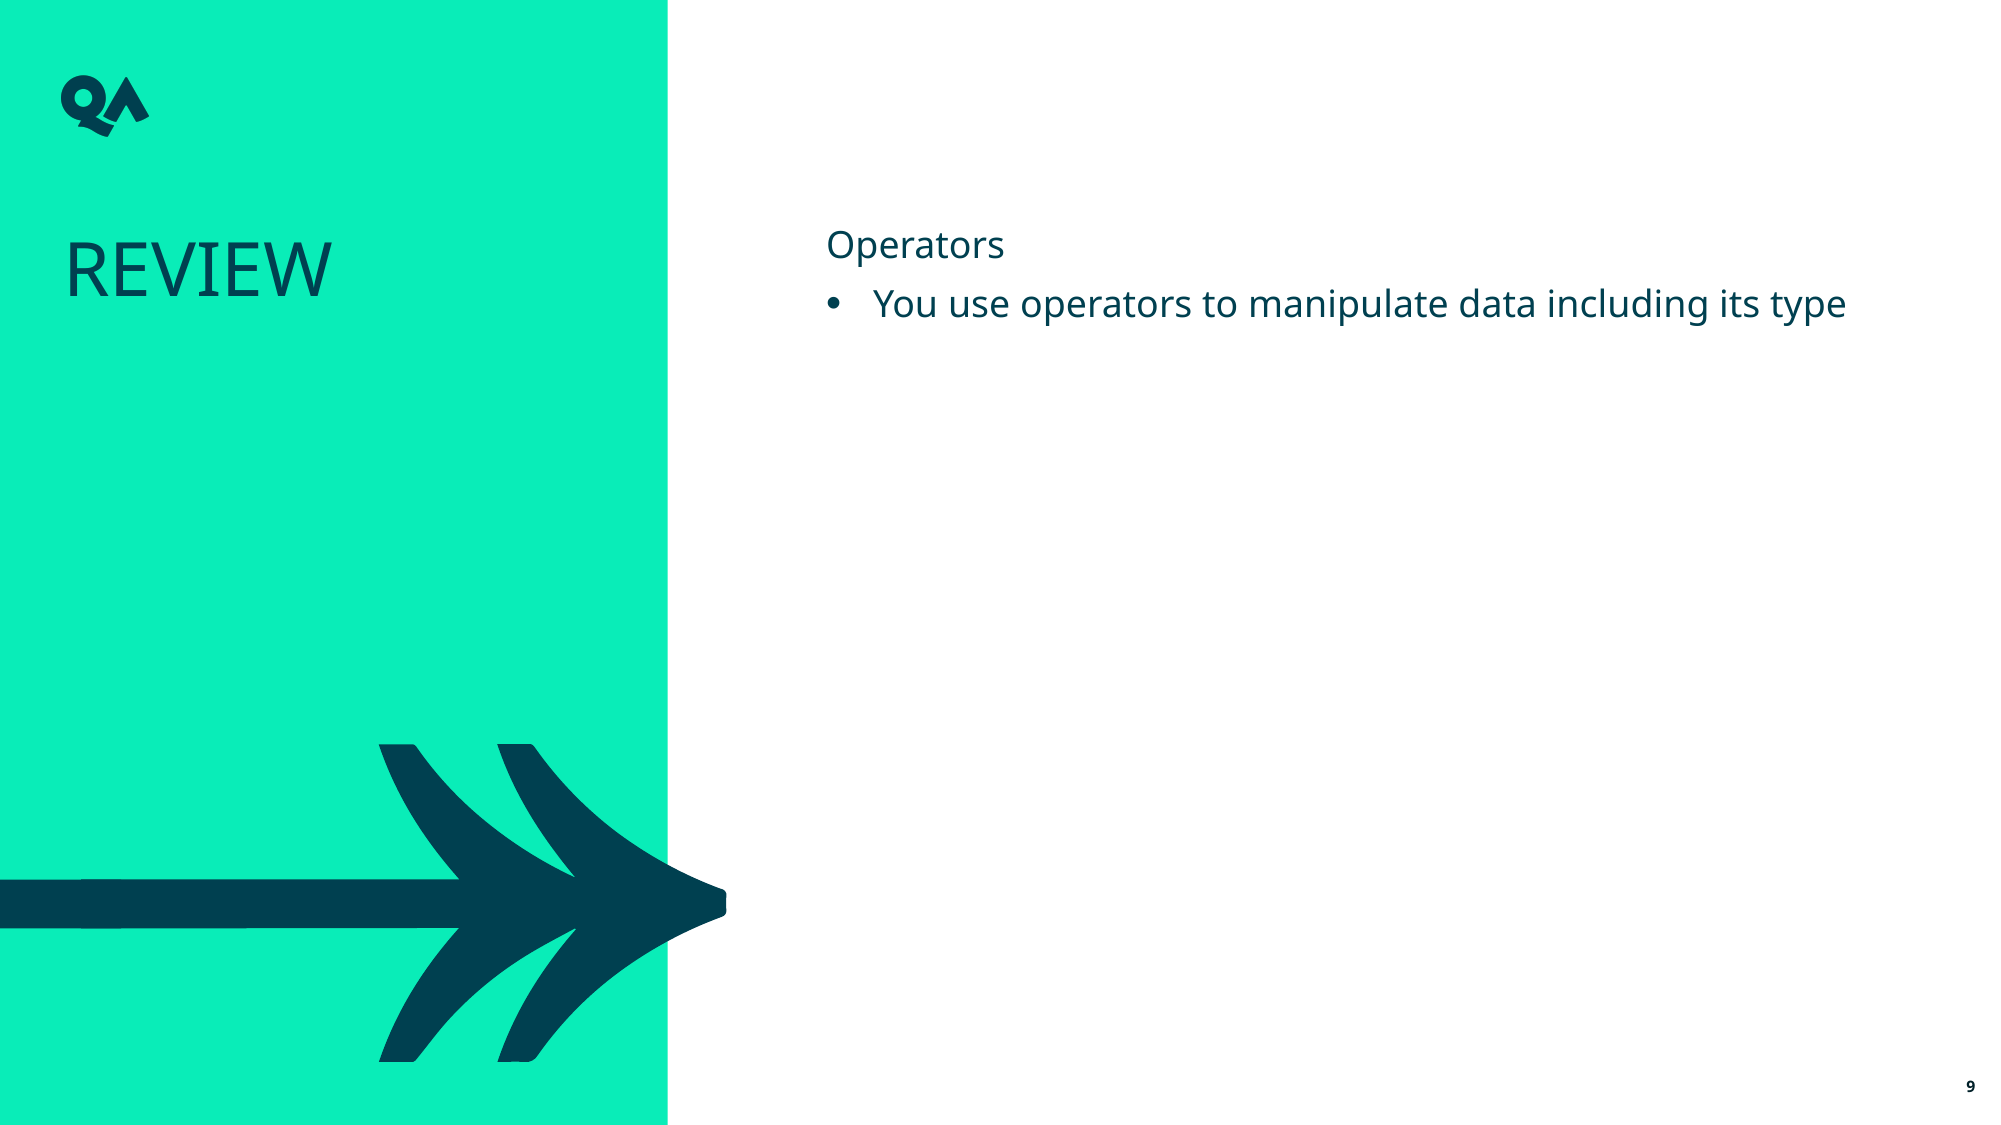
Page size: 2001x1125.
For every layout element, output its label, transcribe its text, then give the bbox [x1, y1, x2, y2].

picture [44, 61, 166, 148]
list Operators You use operators to manipulate data including its type [826, 221, 1937, 1061]
list REVIEW [63, 221, 628, 673]
slide_number 9 [1846, 1068, 1976, 1098]
